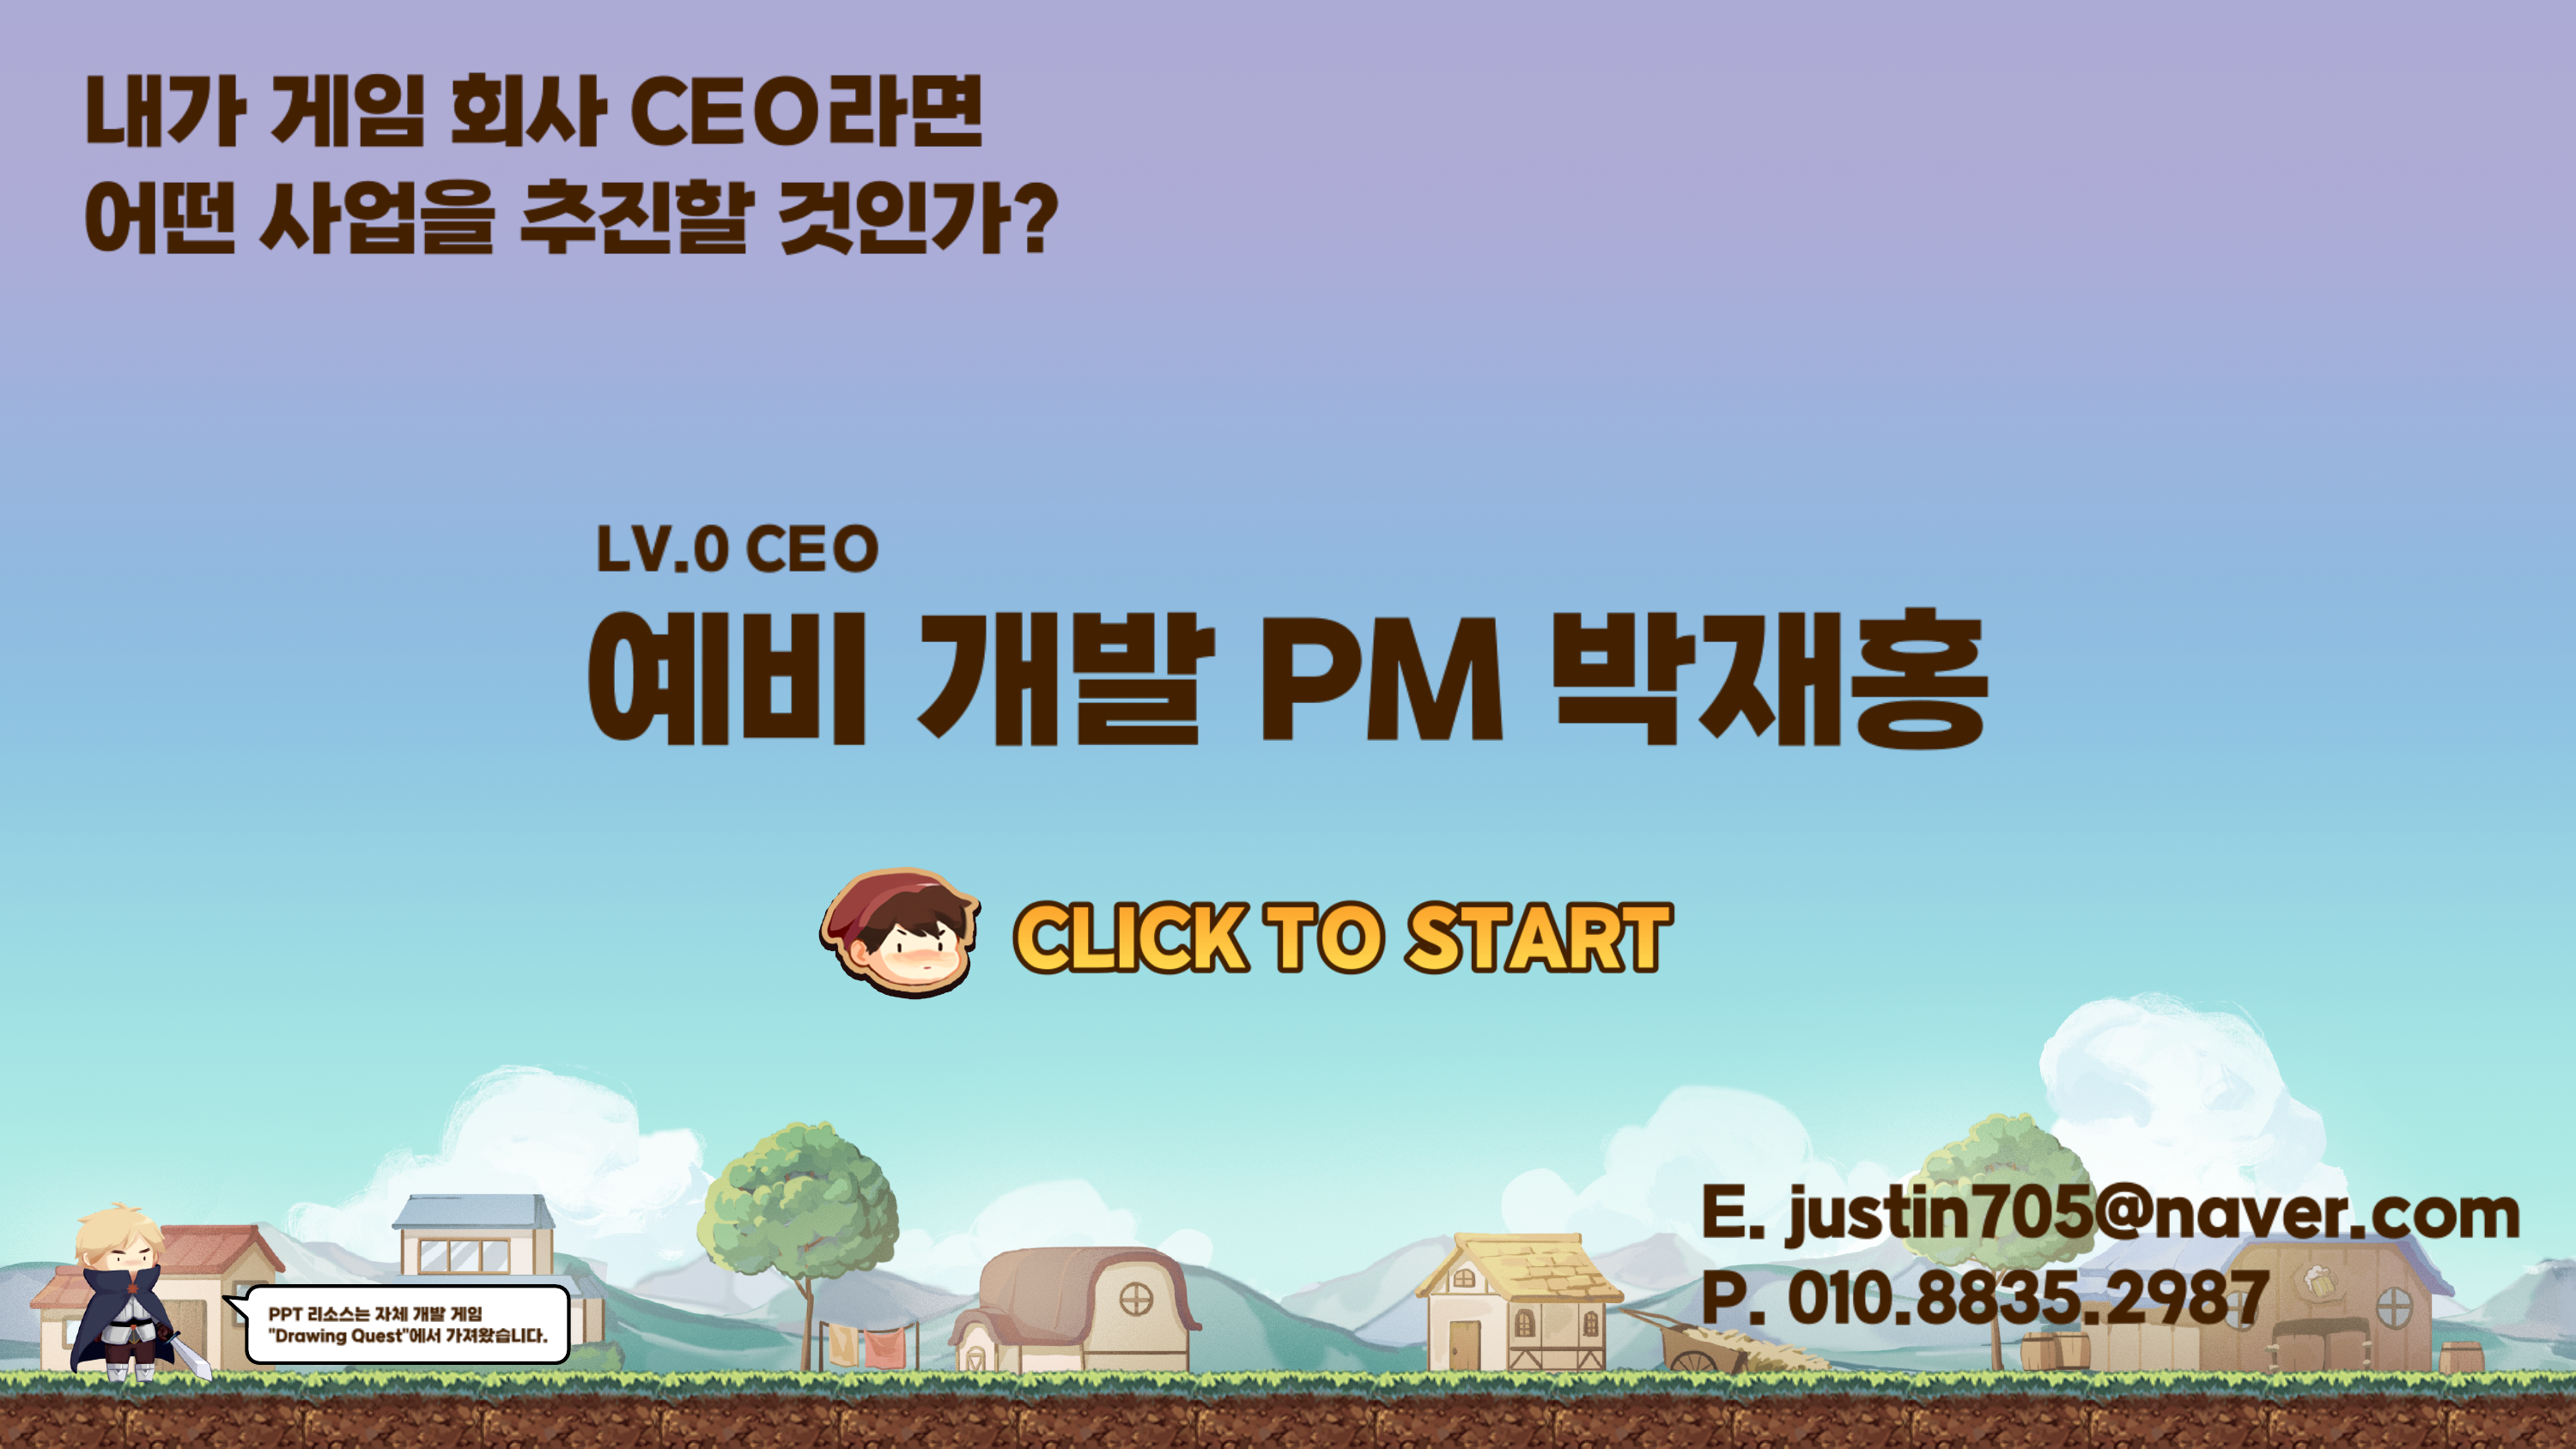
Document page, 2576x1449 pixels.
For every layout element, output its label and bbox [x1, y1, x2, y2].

picture [0, 0, 2576, 1449]
text_box [808, 837, 1768, 1079]
text_box [240, 1284, 571, 1365]
